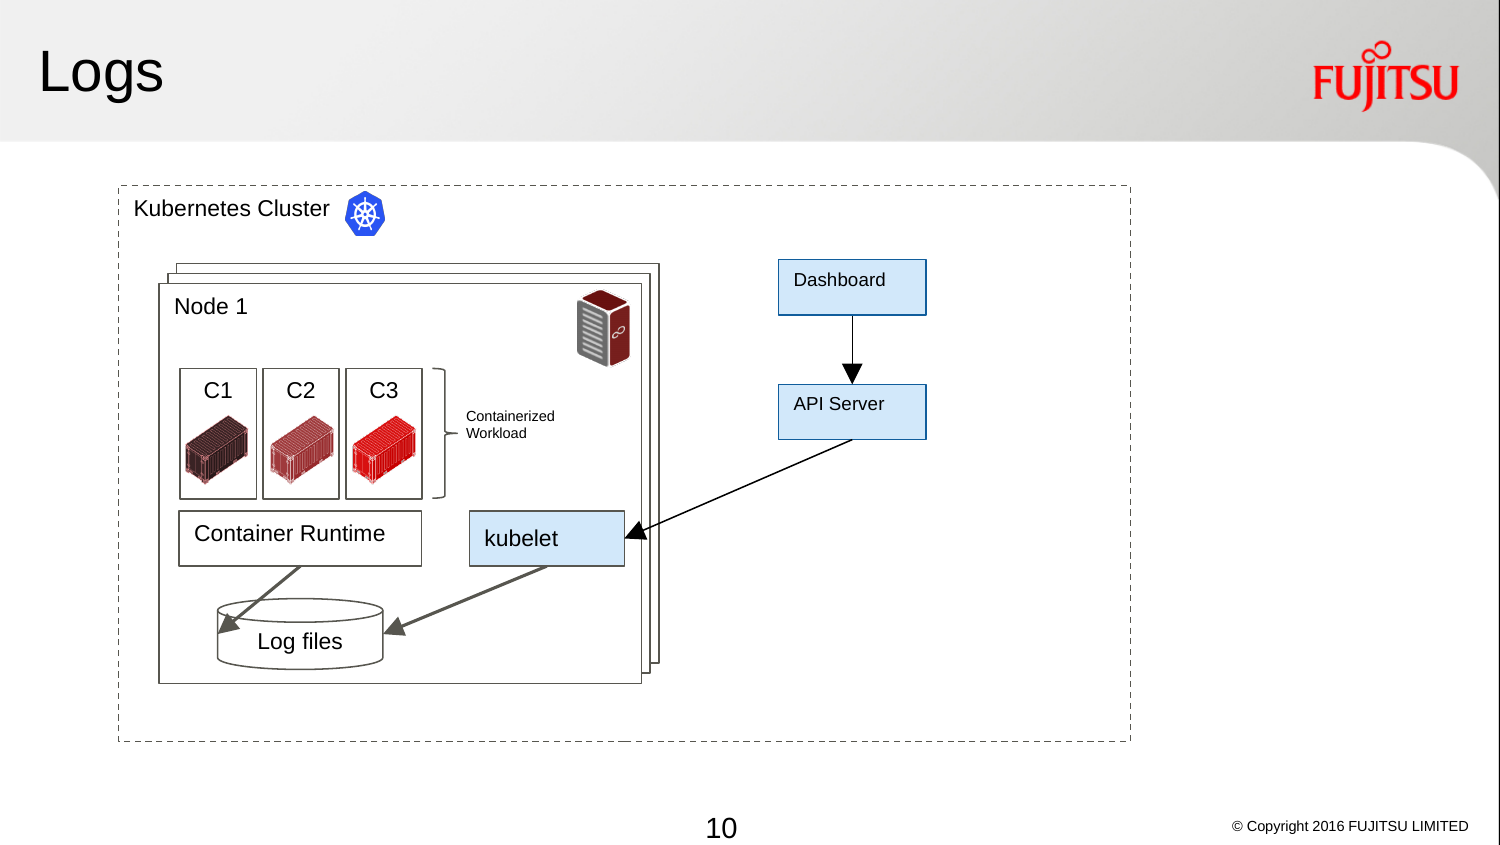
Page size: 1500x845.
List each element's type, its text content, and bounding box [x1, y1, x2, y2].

text_box Node 1 [159, 283, 642, 684]
text_box Log files [217, 598, 383, 670]
text_box API Server [778, 384, 926, 440]
text_box [167, 273, 651, 437]
text_box Containerized Workload [451, 398, 612, 467]
text_box [651, 547, 659, 663]
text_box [382, 565, 548, 635]
picture [0, 0, 1500, 845]
text_box C3 [345, 368, 423, 499]
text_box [624, 439, 853, 539]
text_box Container Runtime [179, 510, 422, 567]
text_box C2 [262, 368, 340, 499]
text_box kubelet [469, 510, 625, 567]
title Logs [38, 21, 1280, 124]
slide_number ‹#› [705, 810, 794, 844]
text_box Dashboard [778, 259, 926, 316]
text_box [642, 547, 651, 674]
text_box [432, 368, 451, 499]
text_box Kubernetes Cluster [118, 185, 1131, 742]
text_box C1 [180, 368, 257, 499]
text_box [176, 263, 659, 437]
